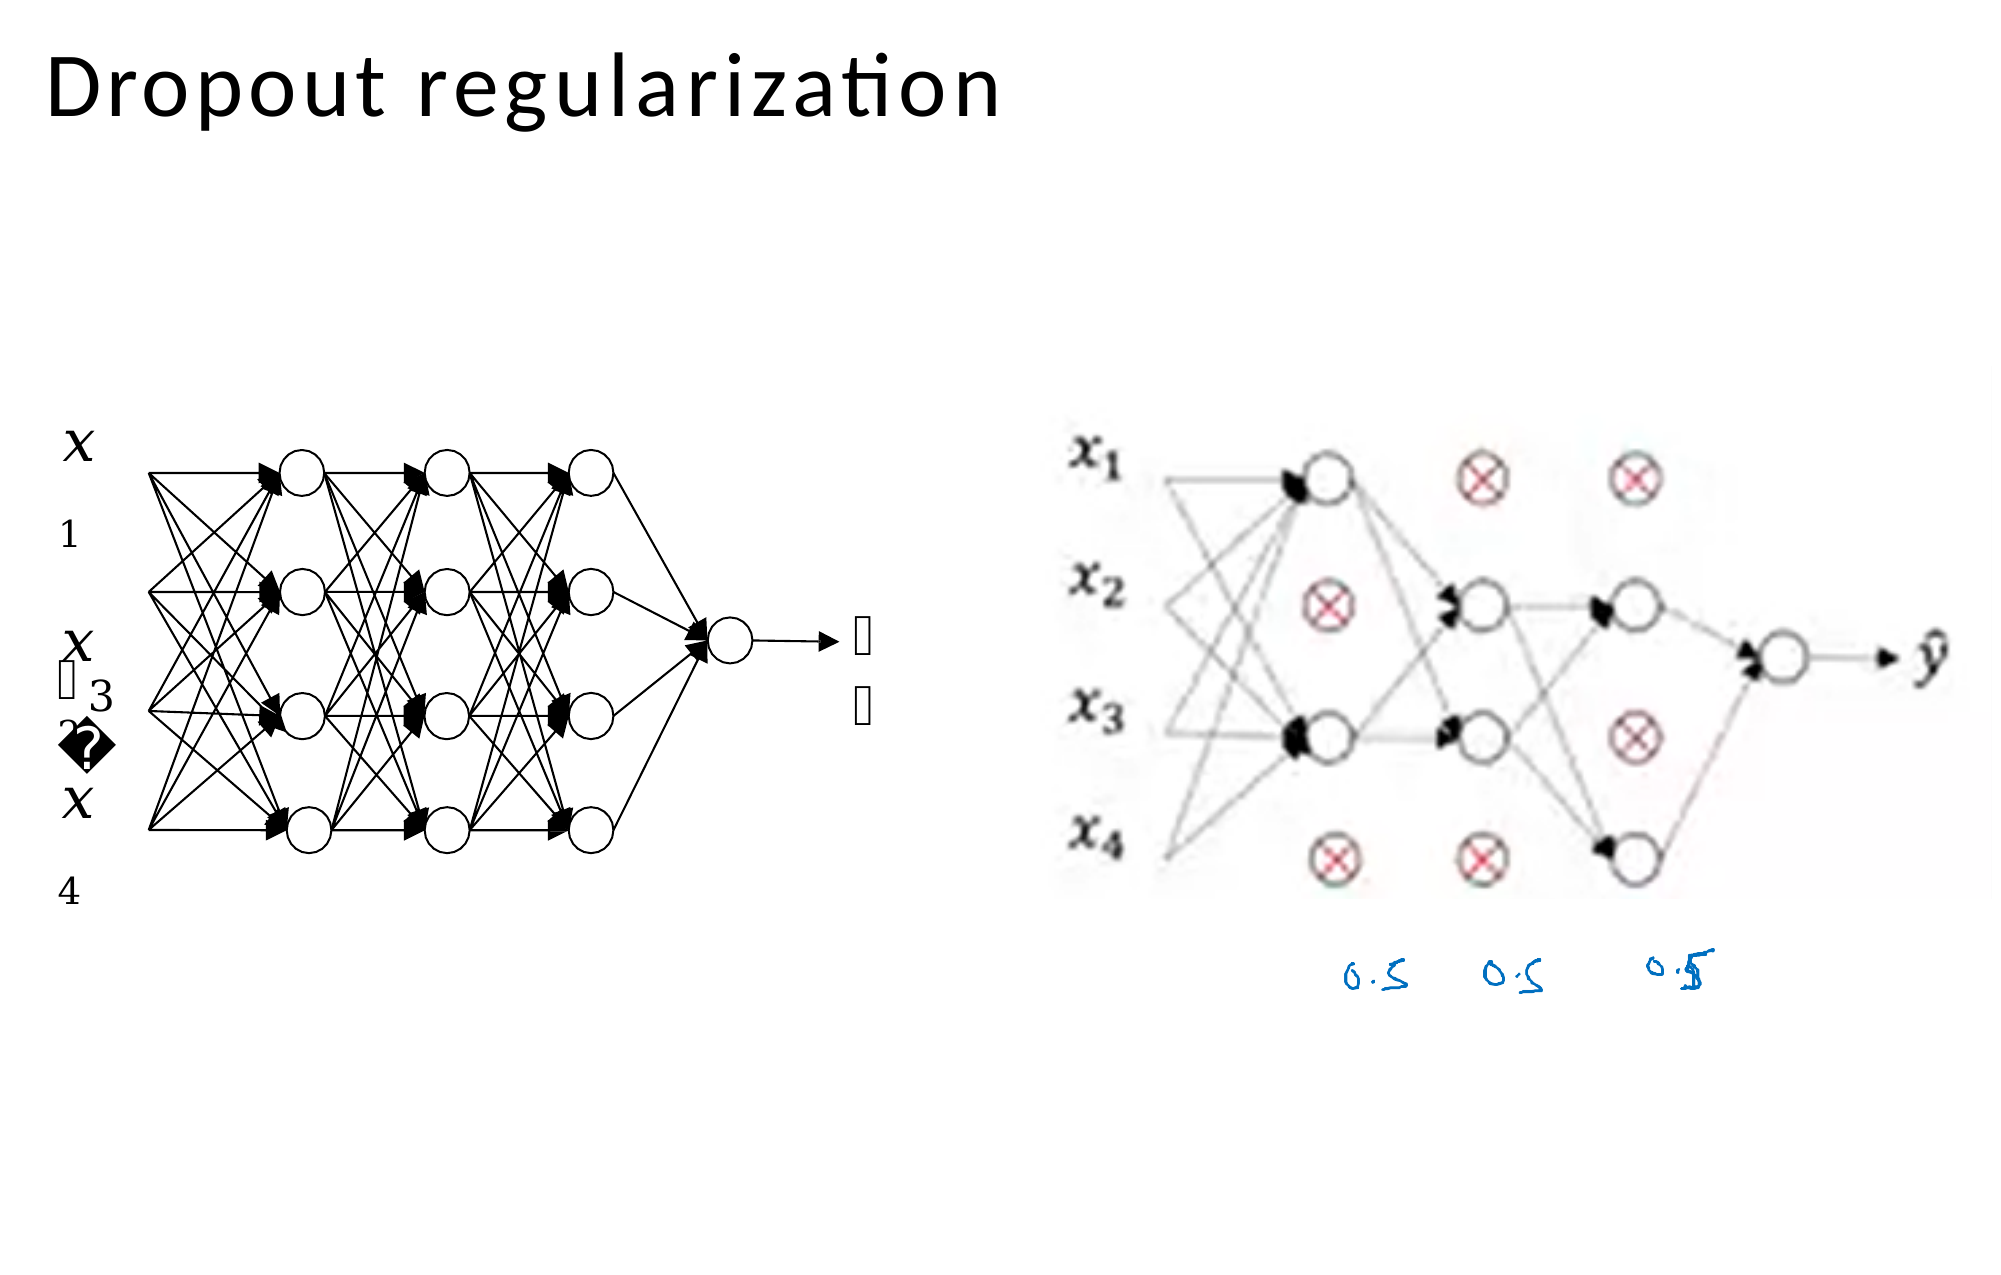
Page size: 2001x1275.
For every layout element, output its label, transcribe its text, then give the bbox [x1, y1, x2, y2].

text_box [147, 448, 840, 855]
text_box 𝑦 [851, 595, 887, 738]
text_box 𝑥1 𝑥2 [51, 400, 119, 756]
picture [1676, 948, 1716, 990]
picture [1343, 961, 1361, 990]
picture [1483, 960, 1505, 987]
picture [1645, 956, 1665, 976]
picture [918, 365, 1992, 900]
text_box 𝑥 [55, 638, 91, 781]
picture [1514, 958, 1543, 994]
title Dropout regularization [42, 22, 1025, 238]
text_box 3 [85, 666, 115, 720]
text_box 𝑥4 [51, 757, 119, 912]
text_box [1370, 958, 1408, 991]
